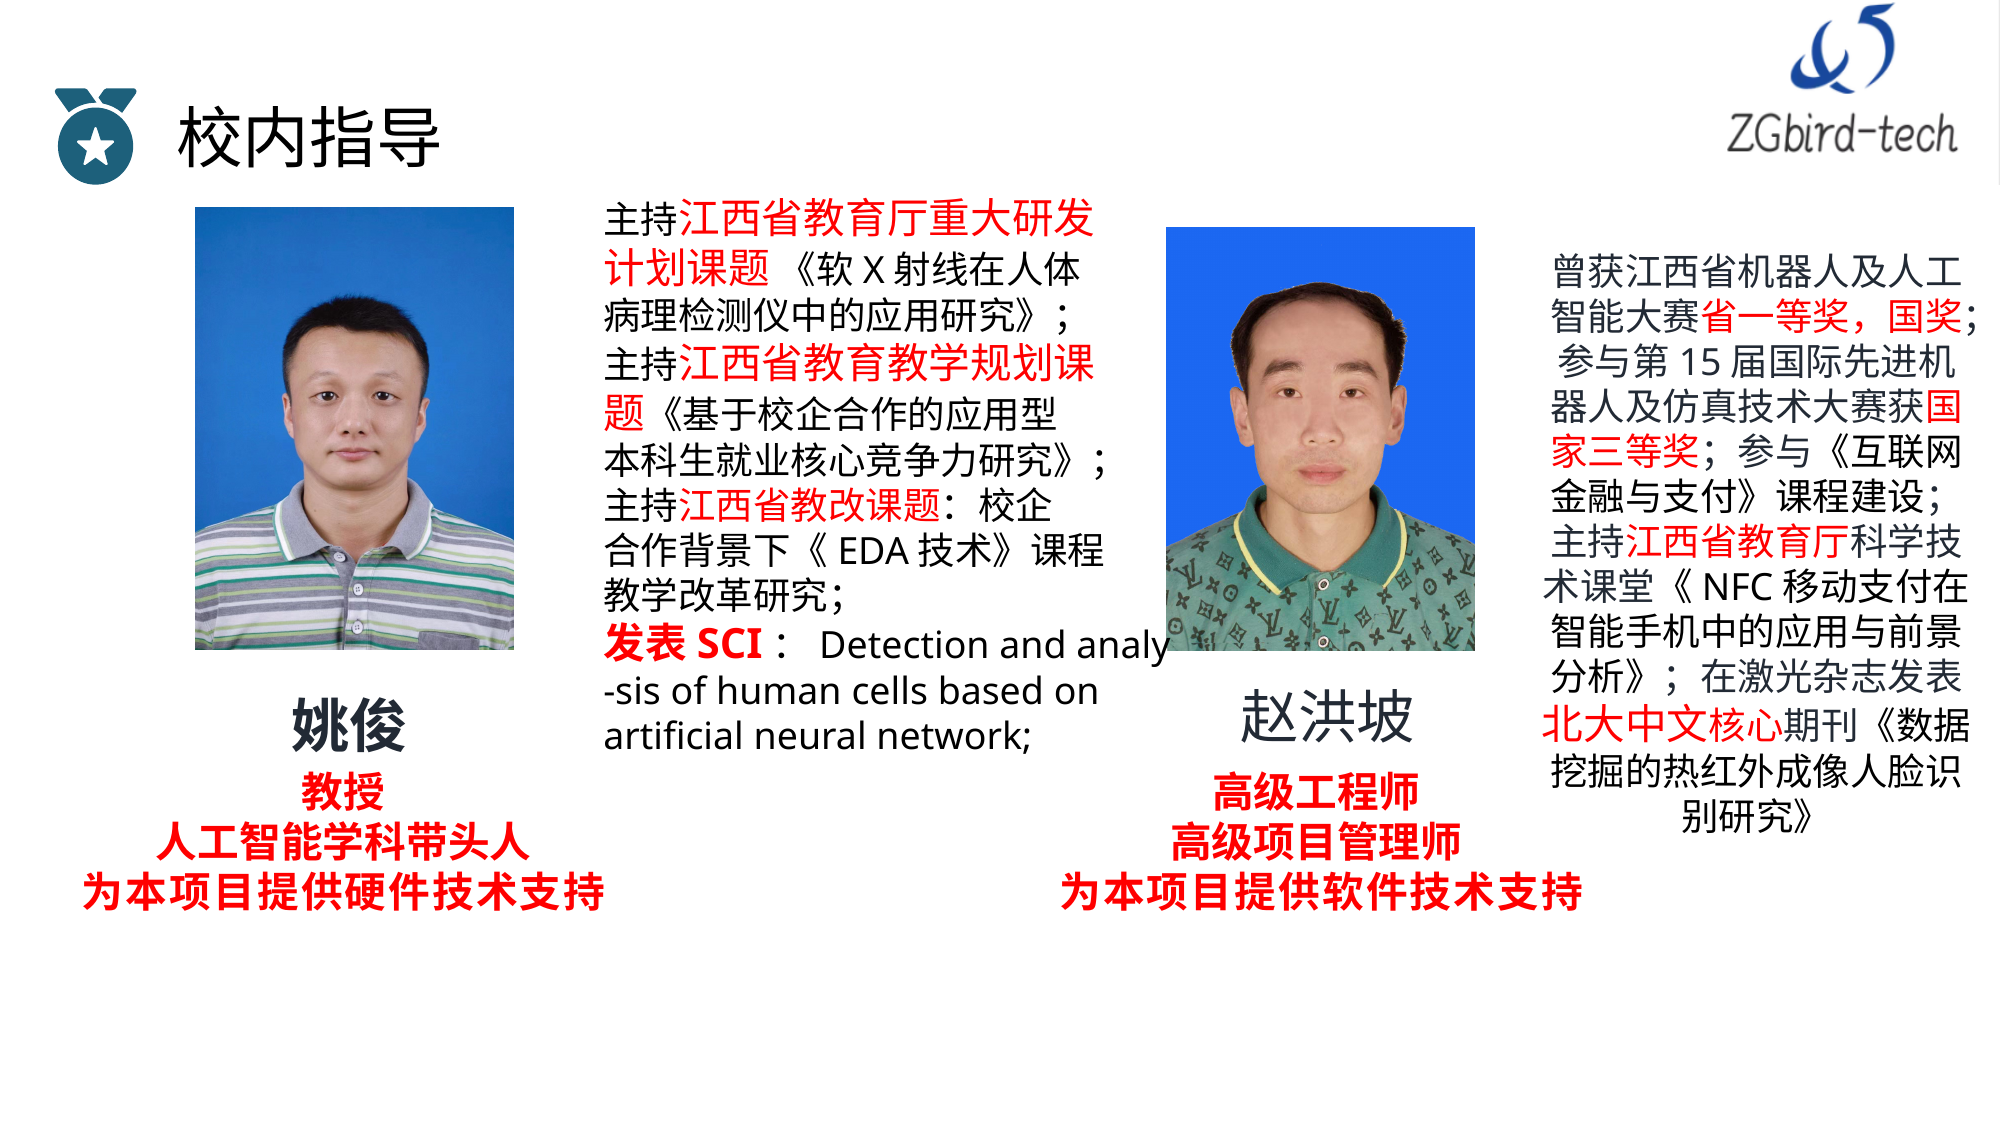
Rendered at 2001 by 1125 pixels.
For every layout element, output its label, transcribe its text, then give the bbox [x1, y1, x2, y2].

text_box 高级工程师 高级项目管理师 为本项目提供软件技术支持 [1012, 758, 1631, 923]
picture [195, 207, 514, 650]
picture [1688, 0, 2000, 185]
text_box [98, 88, 137, 113]
text_box 主持江西省教育厅重大研发 计划课题 《软X射线在人体 病理检测仪中的应用研究》； 主持江西省教育教学规划课 题《基于校企合作的应用型 本科生就业核心竞争力研究》； 主持江西省教改课题：校企 合作背景下《EDA技术》课程 教学改革研究； 发表SCI：Detection and analy -sis of human cells based on artificial neural network; [588, 184, 1256, 810]
text_box [57, 107, 134, 185]
text_box 姚俊 [136, 682, 563, 758]
text_box [195, 874, 474, 980]
picture [1166, 227, 1475, 651]
text_box [54, 88, 97, 113]
text_box 校内指导 [161, 88, 509, 184]
text_box 教授 人工智能学科带头人 为本项目提供硬件技术支持 [60, 758, 627, 923]
text_box 曾获江西省机器人及人工智能大赛省一等奖，国奖；参与第15届国际先进机器人及仿真技术大赛获国家三等奖；参与《互联网金融与支付》课程建设；主持江西省教育厅科学技术课堂《NFC移动支付在智能手机中的应用与前景分析》；在激光杂志发表 北大中文核心期刊《数据挖掘的热红外成像人脸识别研究》 [1523, 145, 1989, 846]
text_box 赵洪坡 [1256, 672, 1459, 758]
